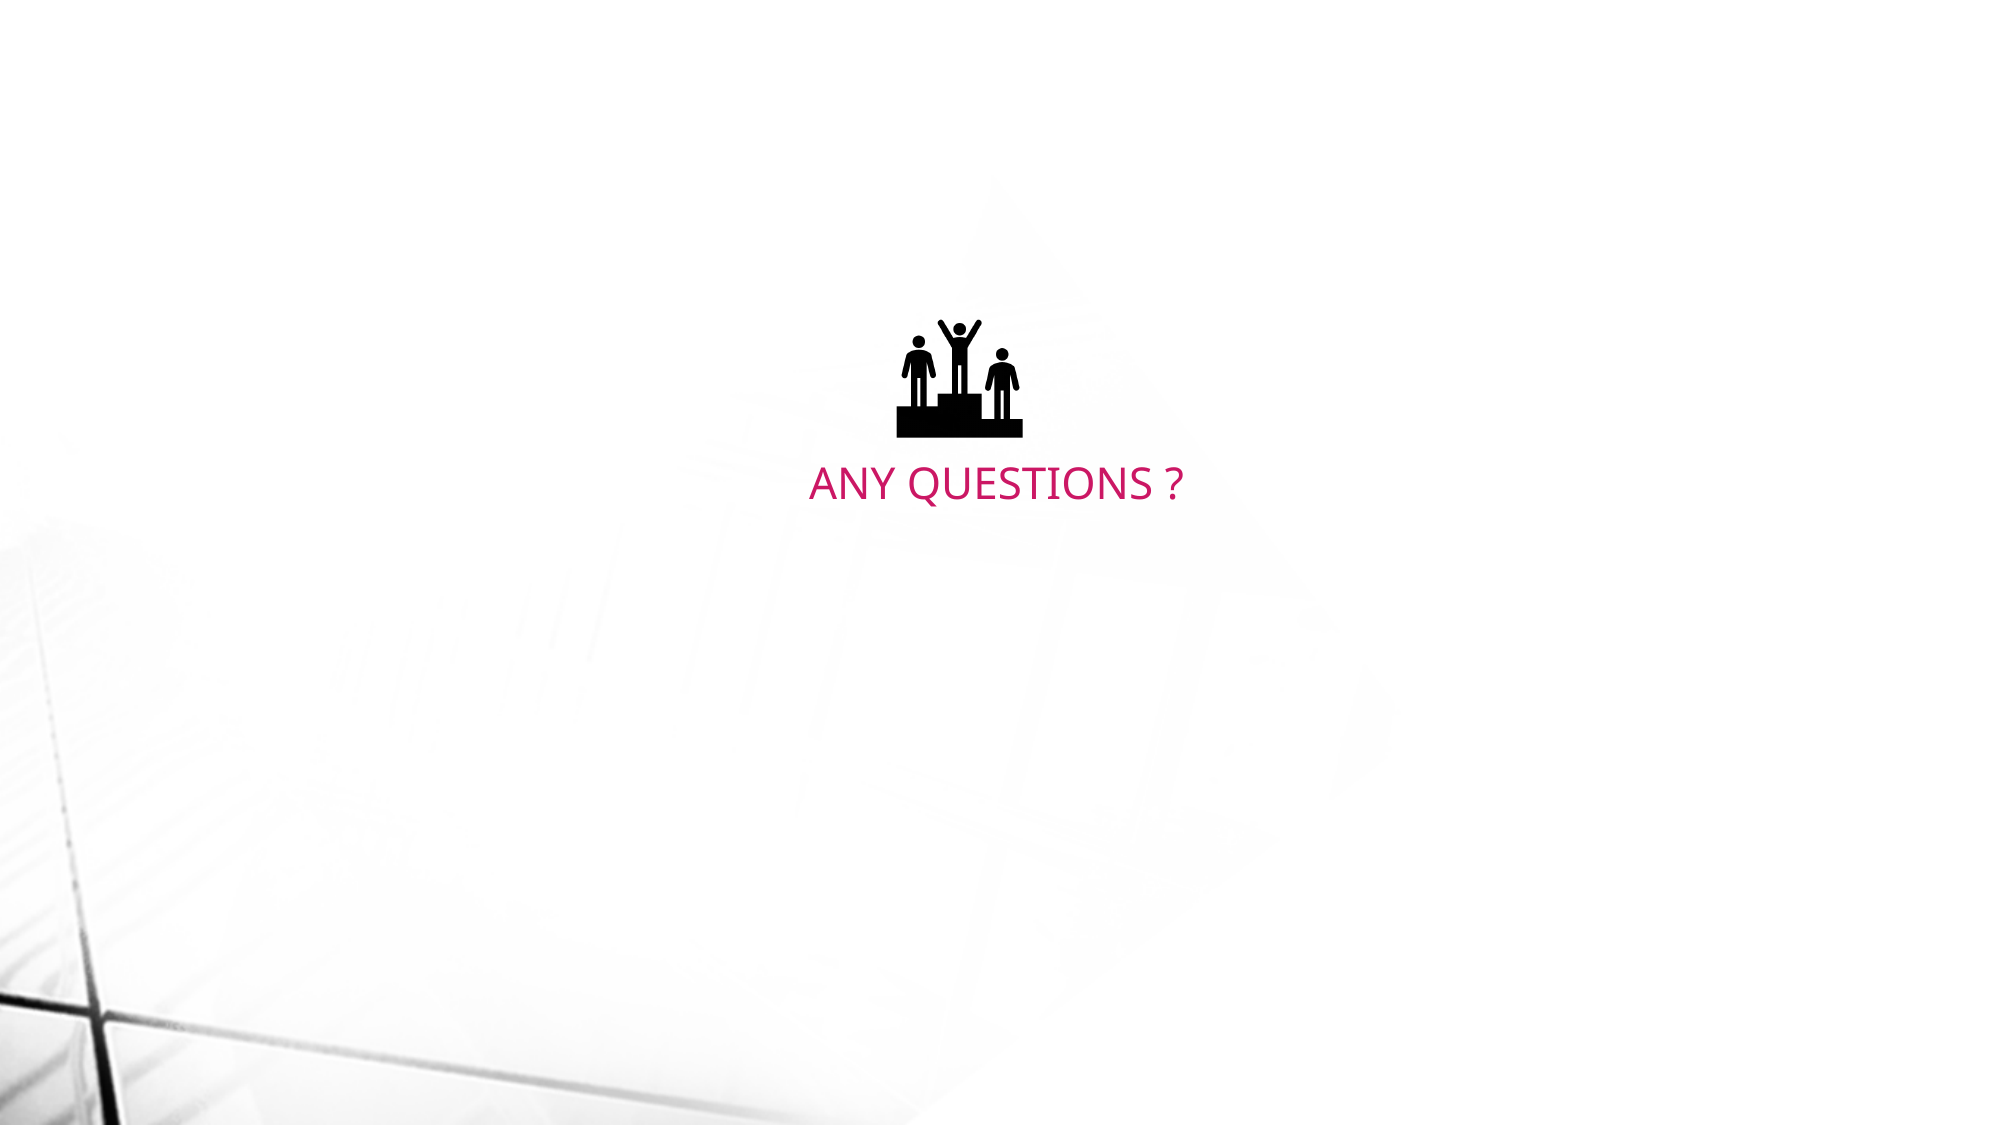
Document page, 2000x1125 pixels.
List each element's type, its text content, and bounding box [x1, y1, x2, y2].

picture [0, 0, 2000, 1125]
list ANY QUESTIONS ? [787, 453, 1201, 563]
